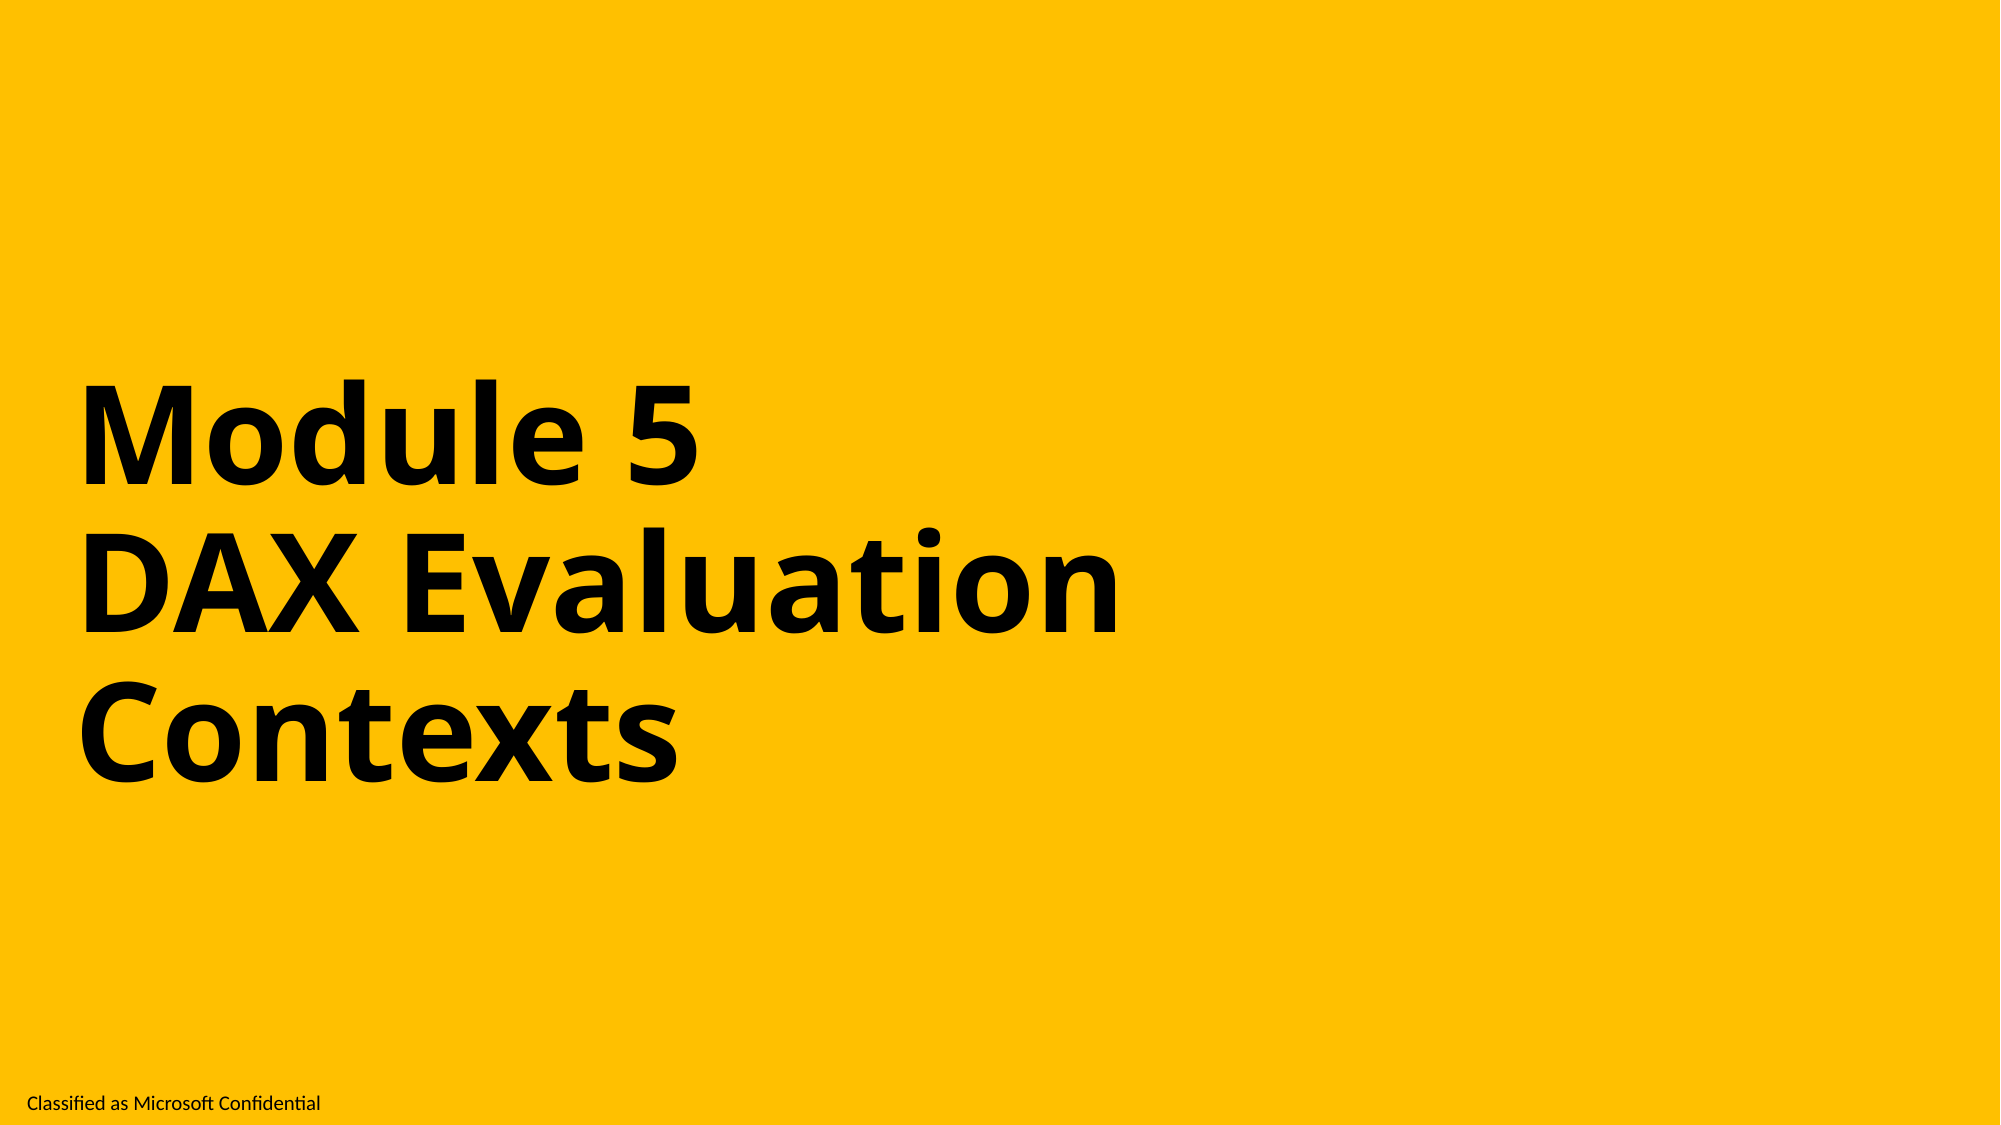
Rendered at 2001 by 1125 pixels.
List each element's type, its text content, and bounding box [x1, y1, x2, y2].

list Module 5 DAX Evaluation Contexts [44, 341, 1662, 856]
